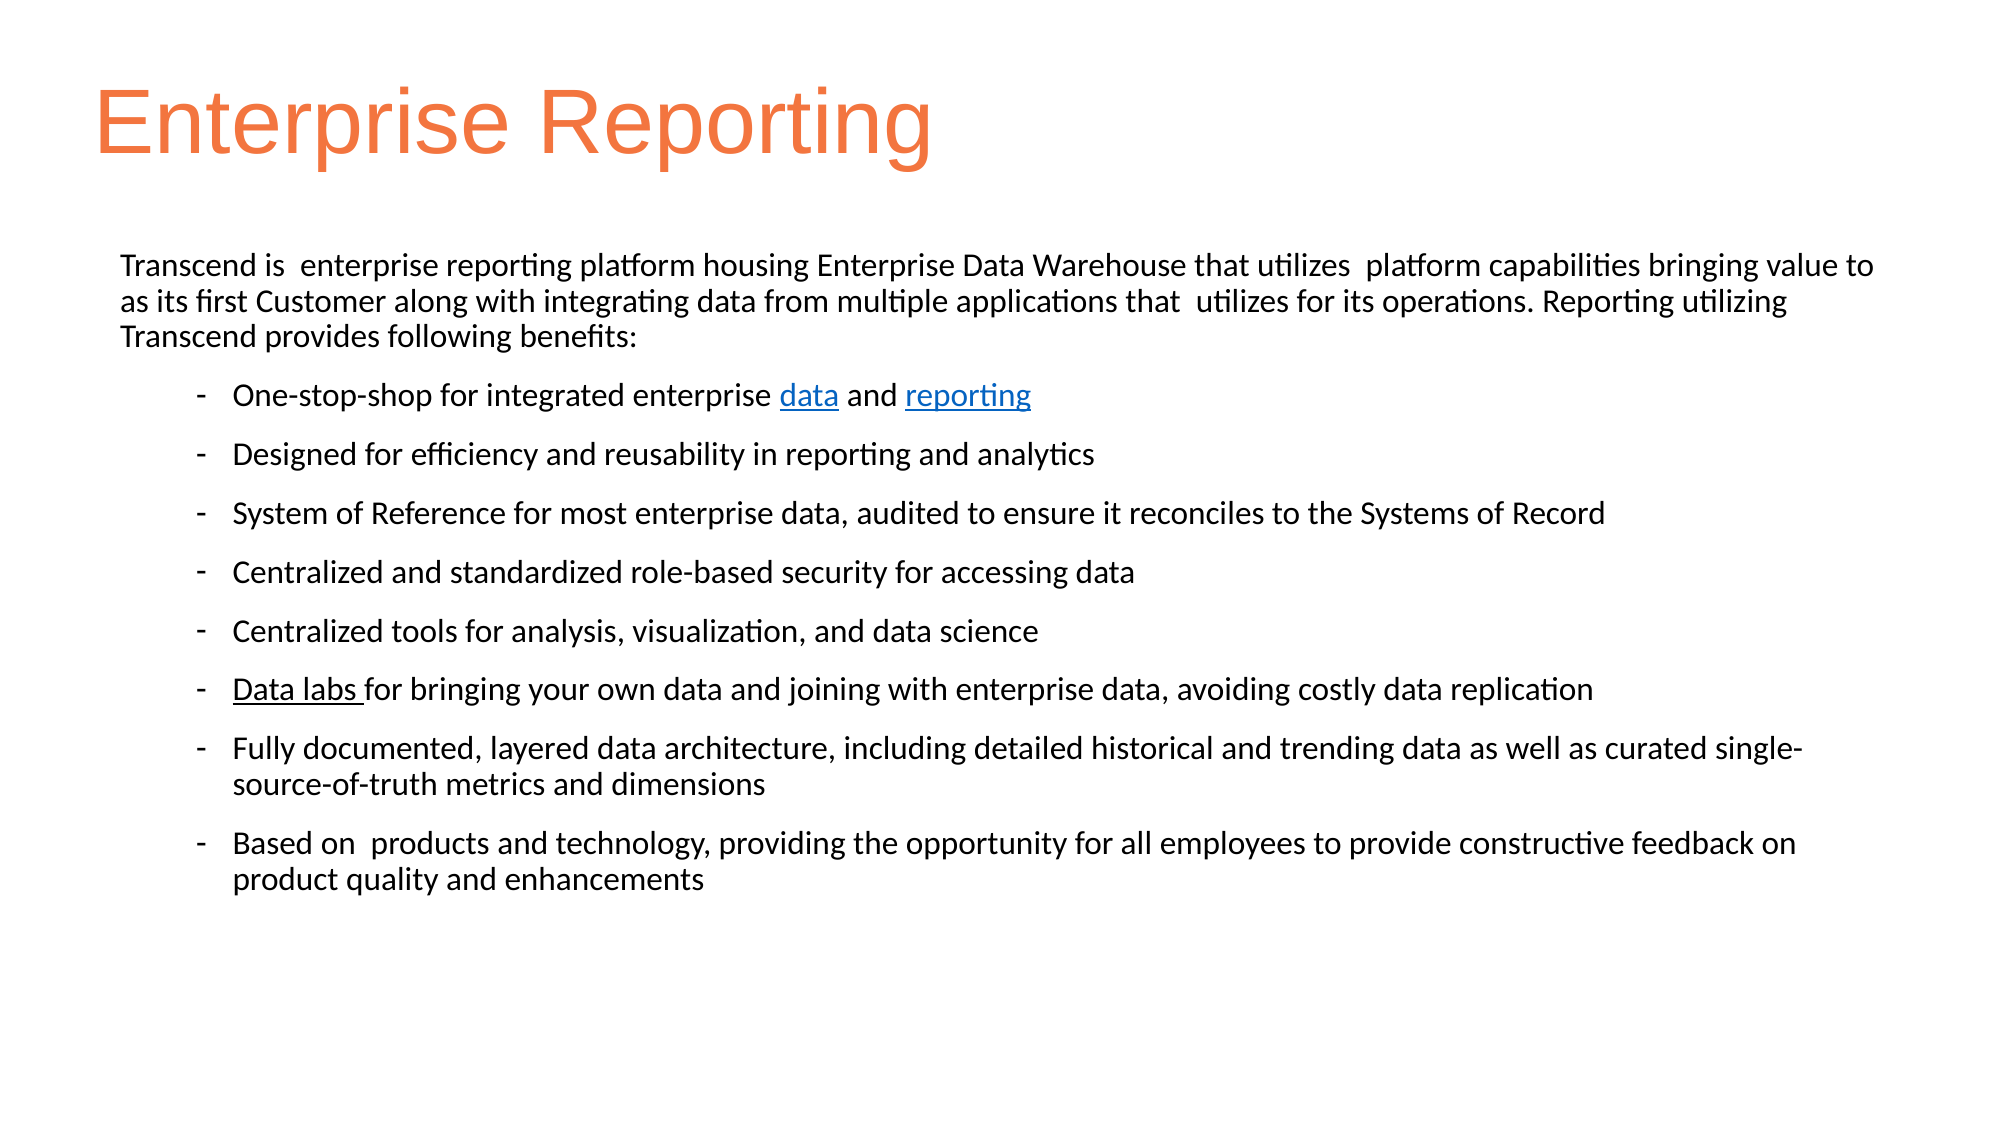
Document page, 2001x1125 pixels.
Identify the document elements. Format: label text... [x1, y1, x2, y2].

list Transcend is enterprise reporting platform housing Enterprise Data Warehouse that utilizes platform capabilities bringing value to as its first Customer along with integrating data from multiple applications that utilizes for its operations. Reporting utilizing Transcend provides following benefits: One-stop-shop for integrated enterprise data and reporting Designed for efficiency and reusability in reporting and analytics System of Reference for most enterprise data, audited to ensure it reconciles to the Systems of Record Centralized and standardized role-based security for accessing data Centralized tools for analysis, visualization, and data science Data labs for bringing your own data and joining with enterprise data, avoiding costly data replication Fully documented, layered data architecture, including detailed historical and trending data as well as curated single-source-of-truth metrics and dimensions Based on products and technology, providing the opportunity for all employees to provide constructive feedback on product quality and enhancements [105, 239, 1897, 997]
title Enterprise Reporting [79, 64, 1804, 183]
